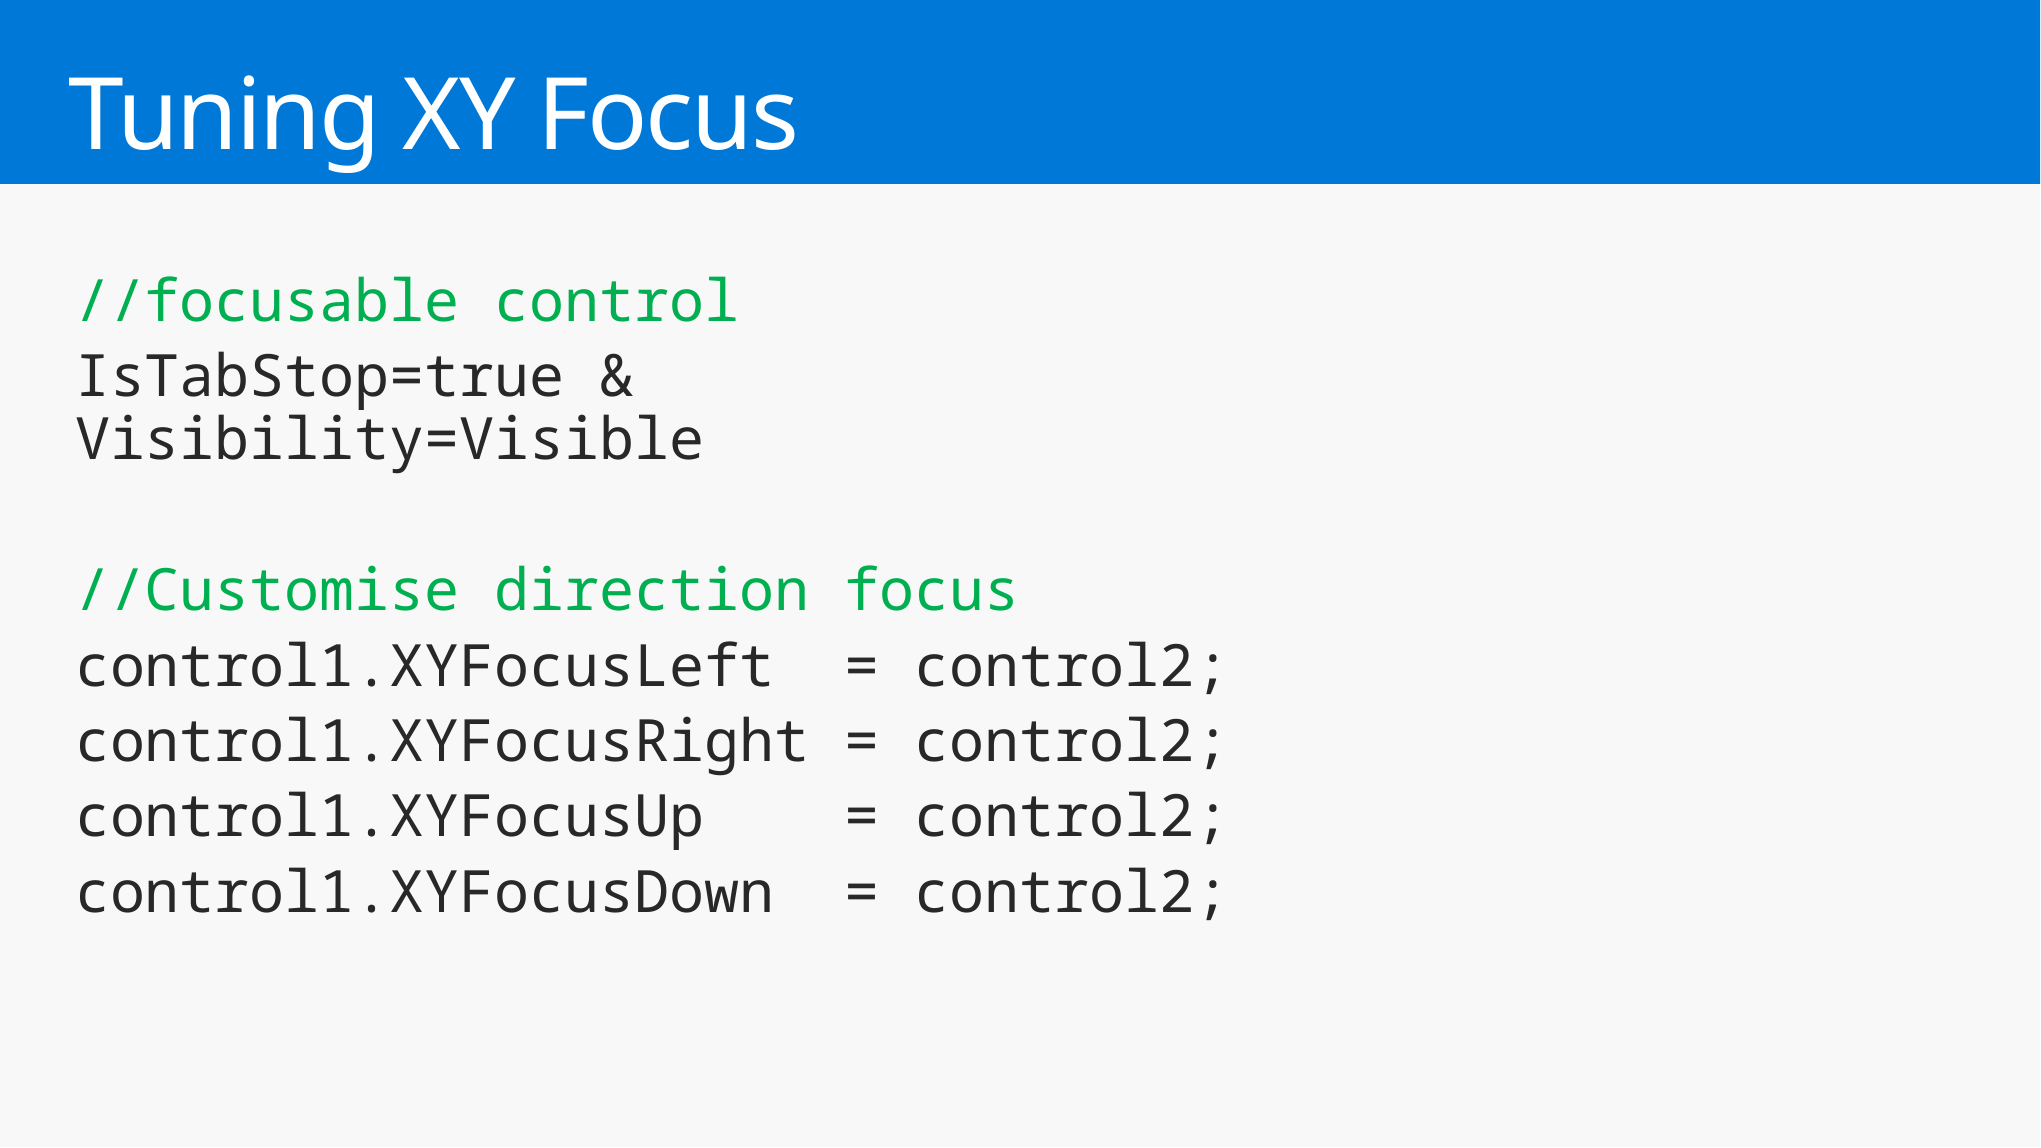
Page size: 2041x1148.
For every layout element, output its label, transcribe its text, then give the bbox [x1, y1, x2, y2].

text_box //focusable control IsTabStop=true & Visibility=Visible //Customise direction focus control1.XYFocusLeft = control2; control1.XYFocusRight = control2; control1.XYFocusUp = control2; control1.XYFocusDown = control2; [45, 246, 1268, 949]
title Tuning XY Focus [45, 48, 1996, 199]
text_box [0, 0, 2041, 185]
